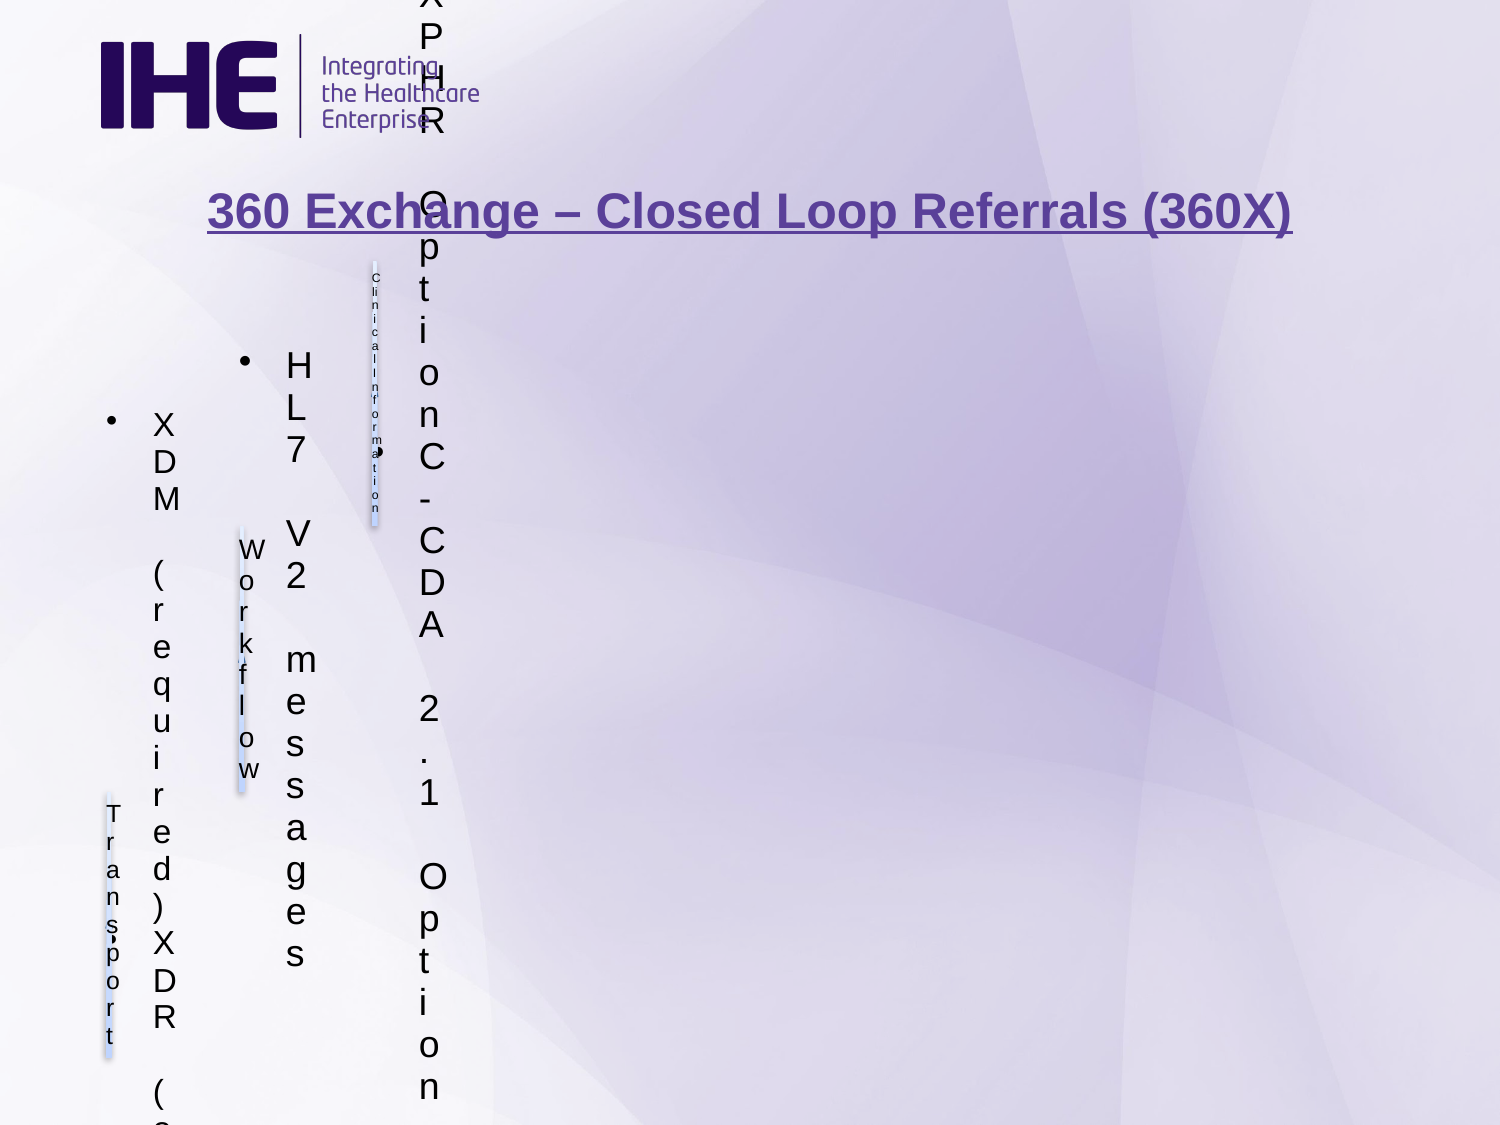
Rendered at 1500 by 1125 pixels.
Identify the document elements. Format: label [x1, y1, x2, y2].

picture [0, 0, 1500, 1125]
text_box [84, 302, 1417, 1101]
